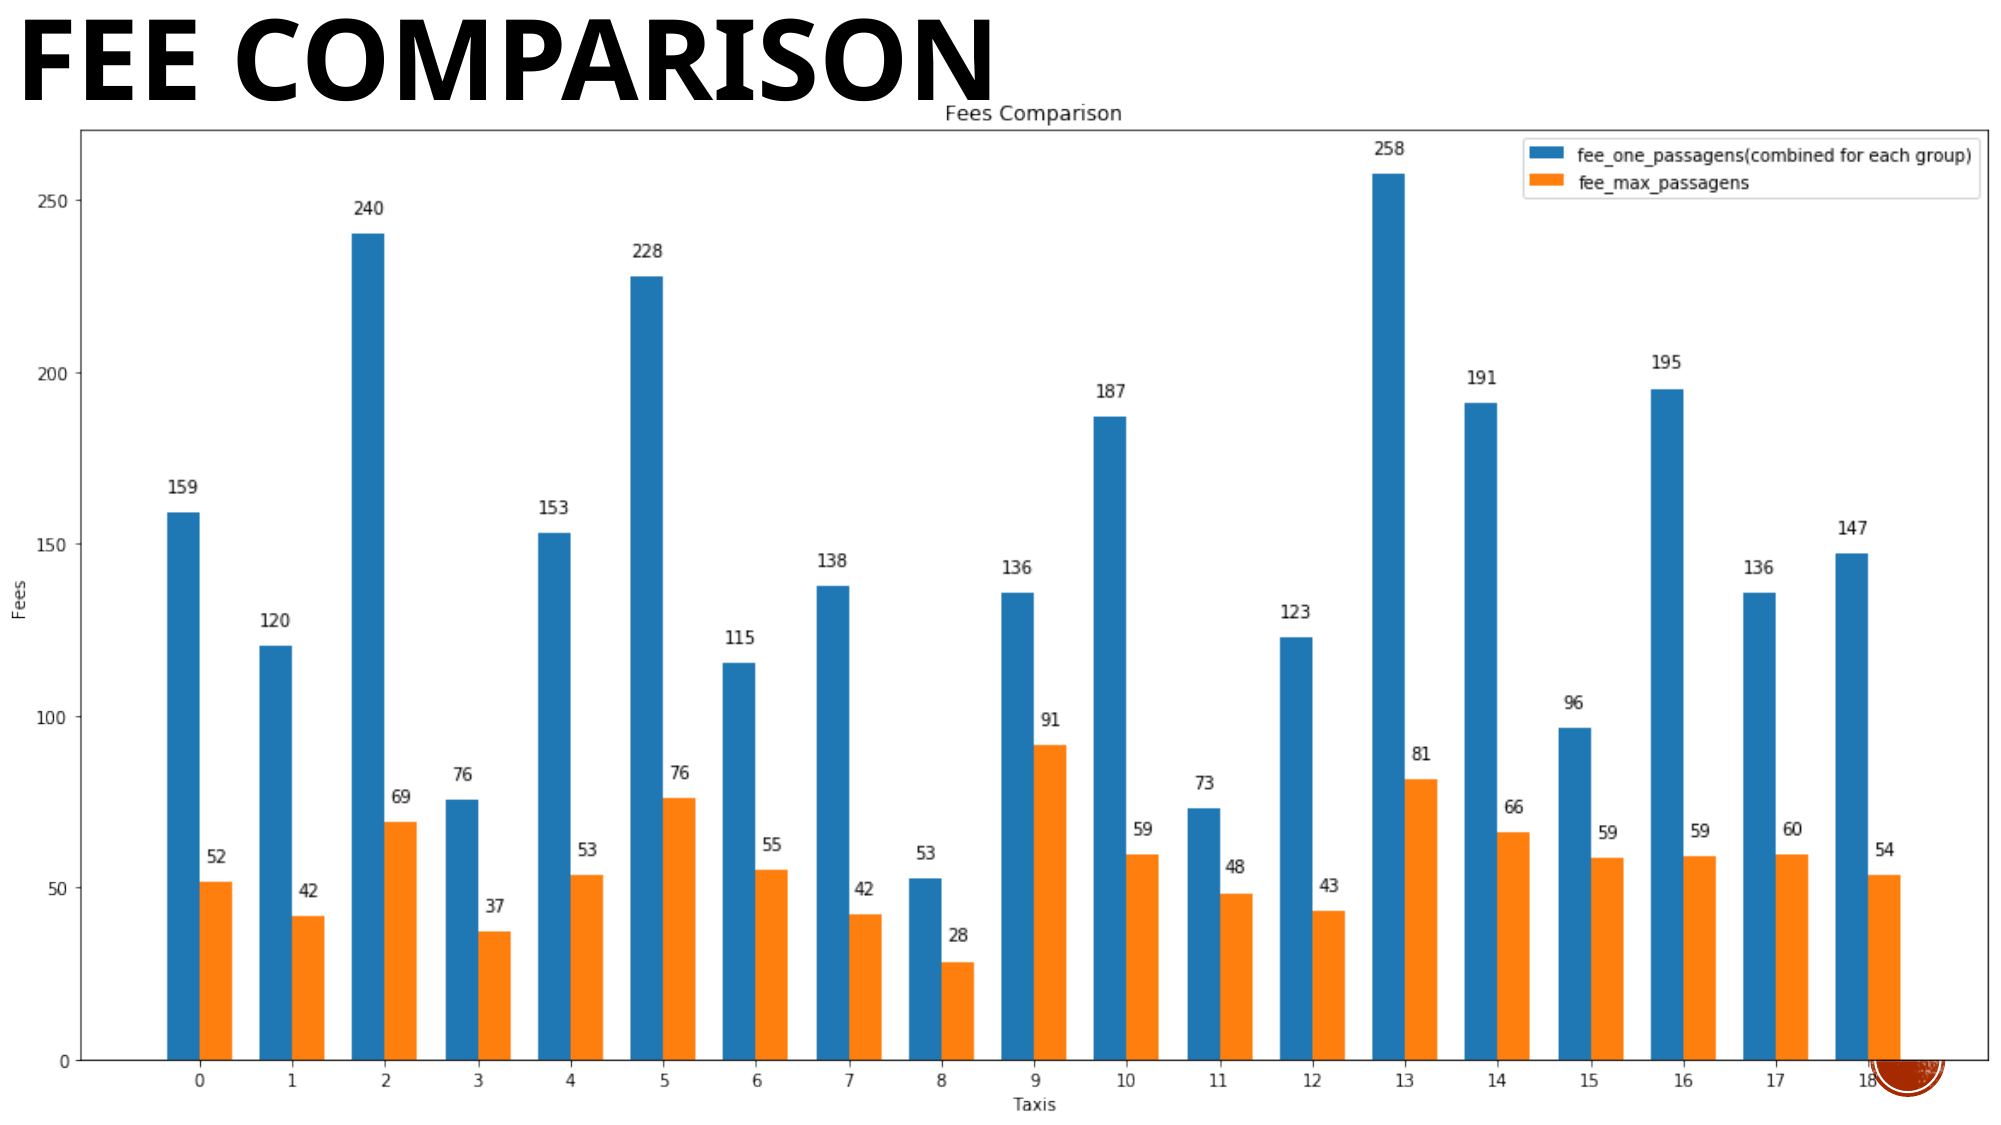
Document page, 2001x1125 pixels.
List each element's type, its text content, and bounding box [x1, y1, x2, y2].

title Fee Comparison [0, 0, 1650, 92]
picture [0, 92, 2000, 1125]
